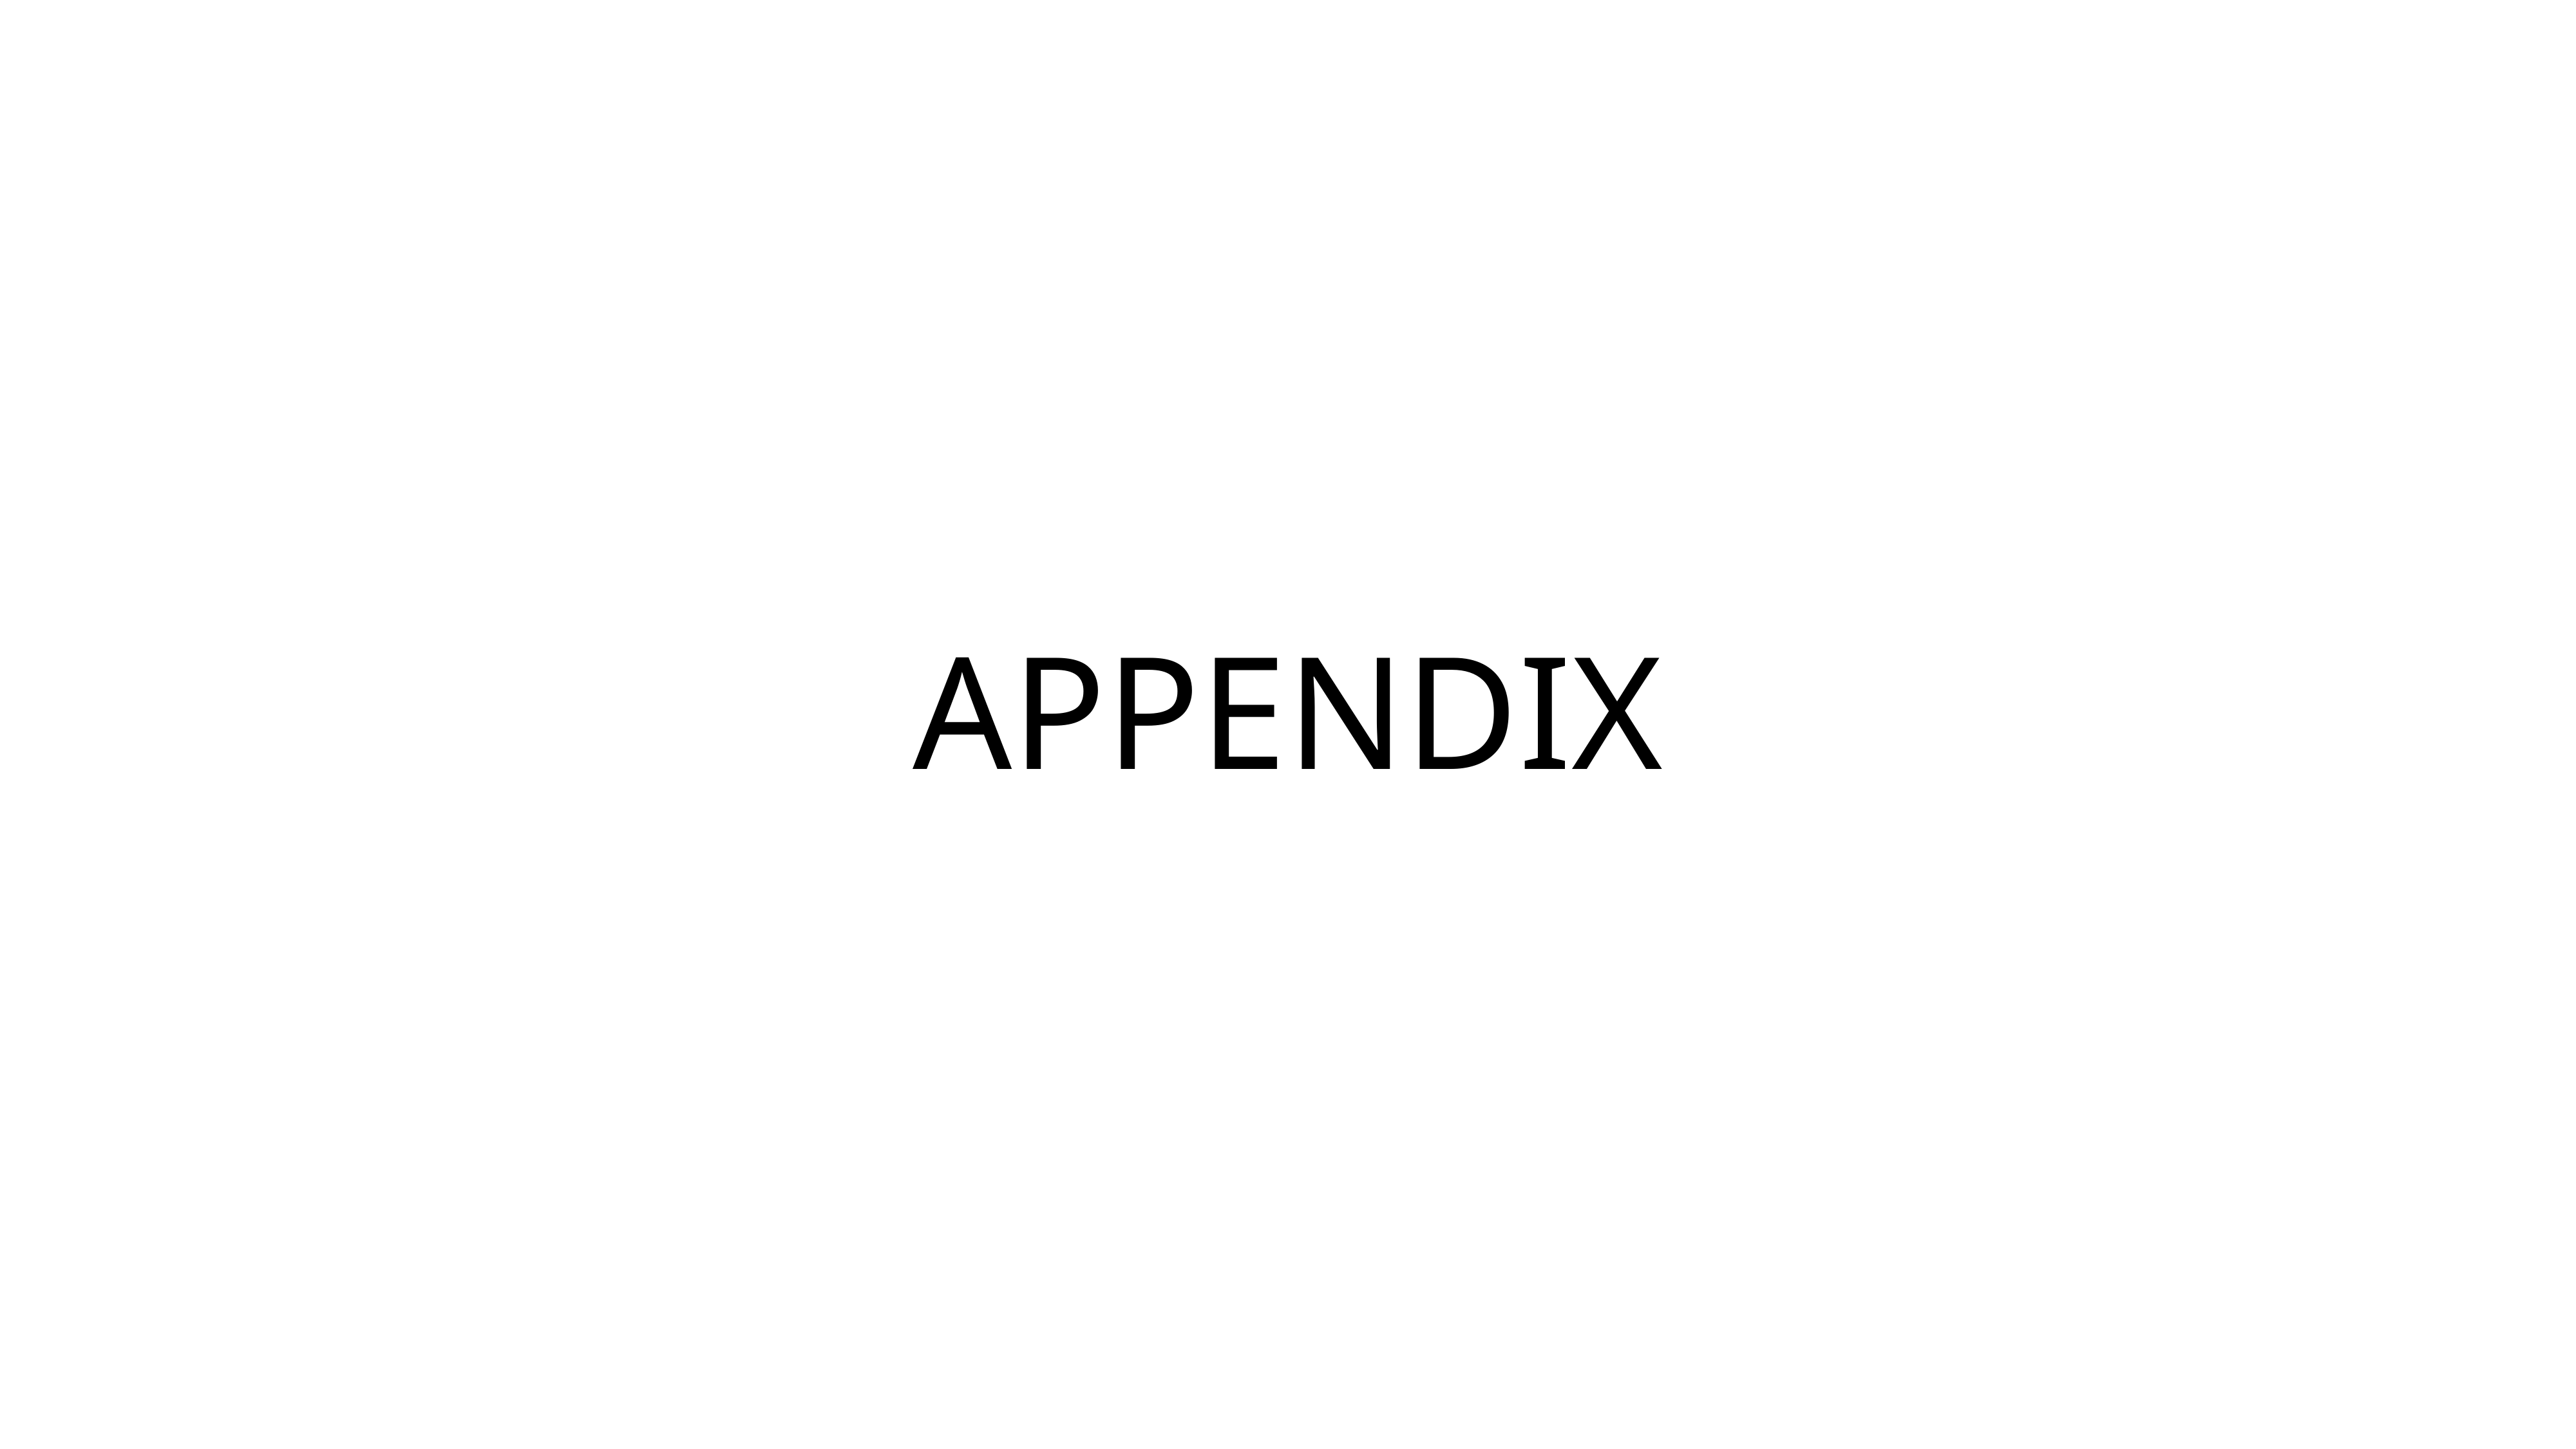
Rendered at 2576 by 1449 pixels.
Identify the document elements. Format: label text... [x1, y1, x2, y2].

list APPENDIX [127, 520, 2449, 929]
